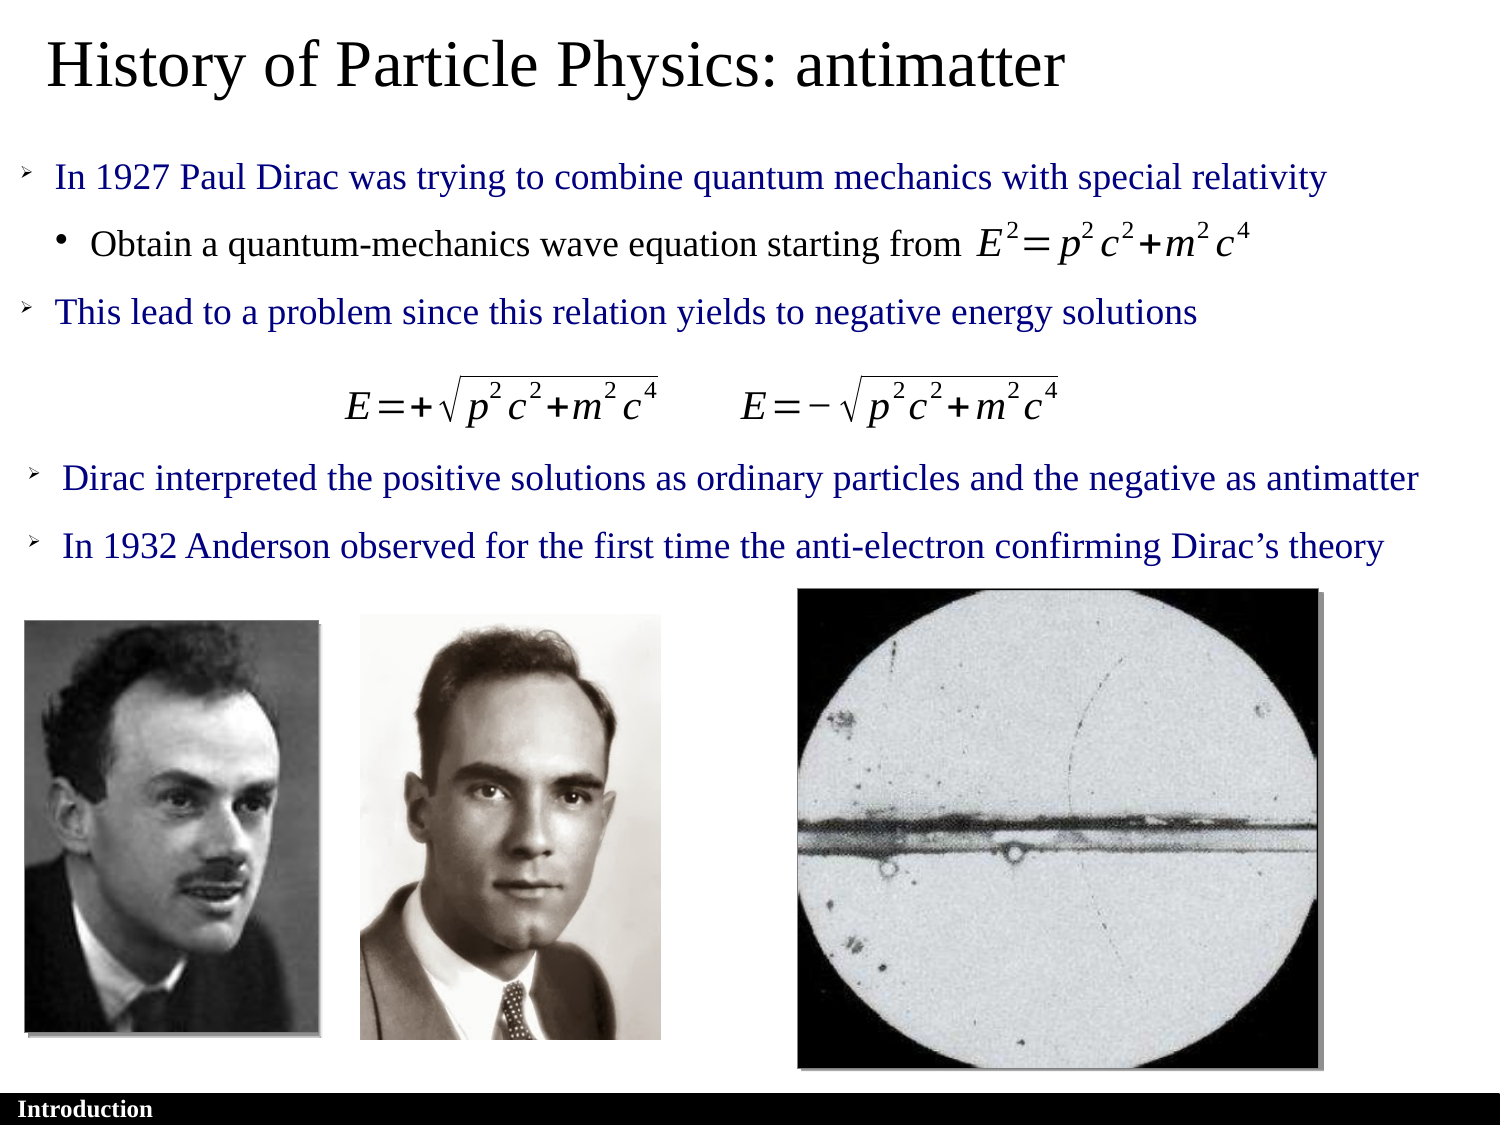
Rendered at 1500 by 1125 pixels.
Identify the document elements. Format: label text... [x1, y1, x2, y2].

text_box In 1927 Paul Dirac was trying to combine quantum mechanics with special relativity Obtain a quantum-mechanics wave equation starting from This lead to a problem since this relation yields to negative energy solutions [0, 117, 1500, 260]
picture [796, 588, 1320, 1069]
text_box History of Particle Physics: antimatter [16, 12, 1098, 117]
picture [360, 613, 662, 1040]
picture [24, 619, 319, 1034]
text_box Dirac interpreted the positive solutions as ordinary particles and the negative as antimatter In 1932 Anderson observed for the first time the anti-electron confirming Dirac’s theory [7, 418, 1500, 561]
